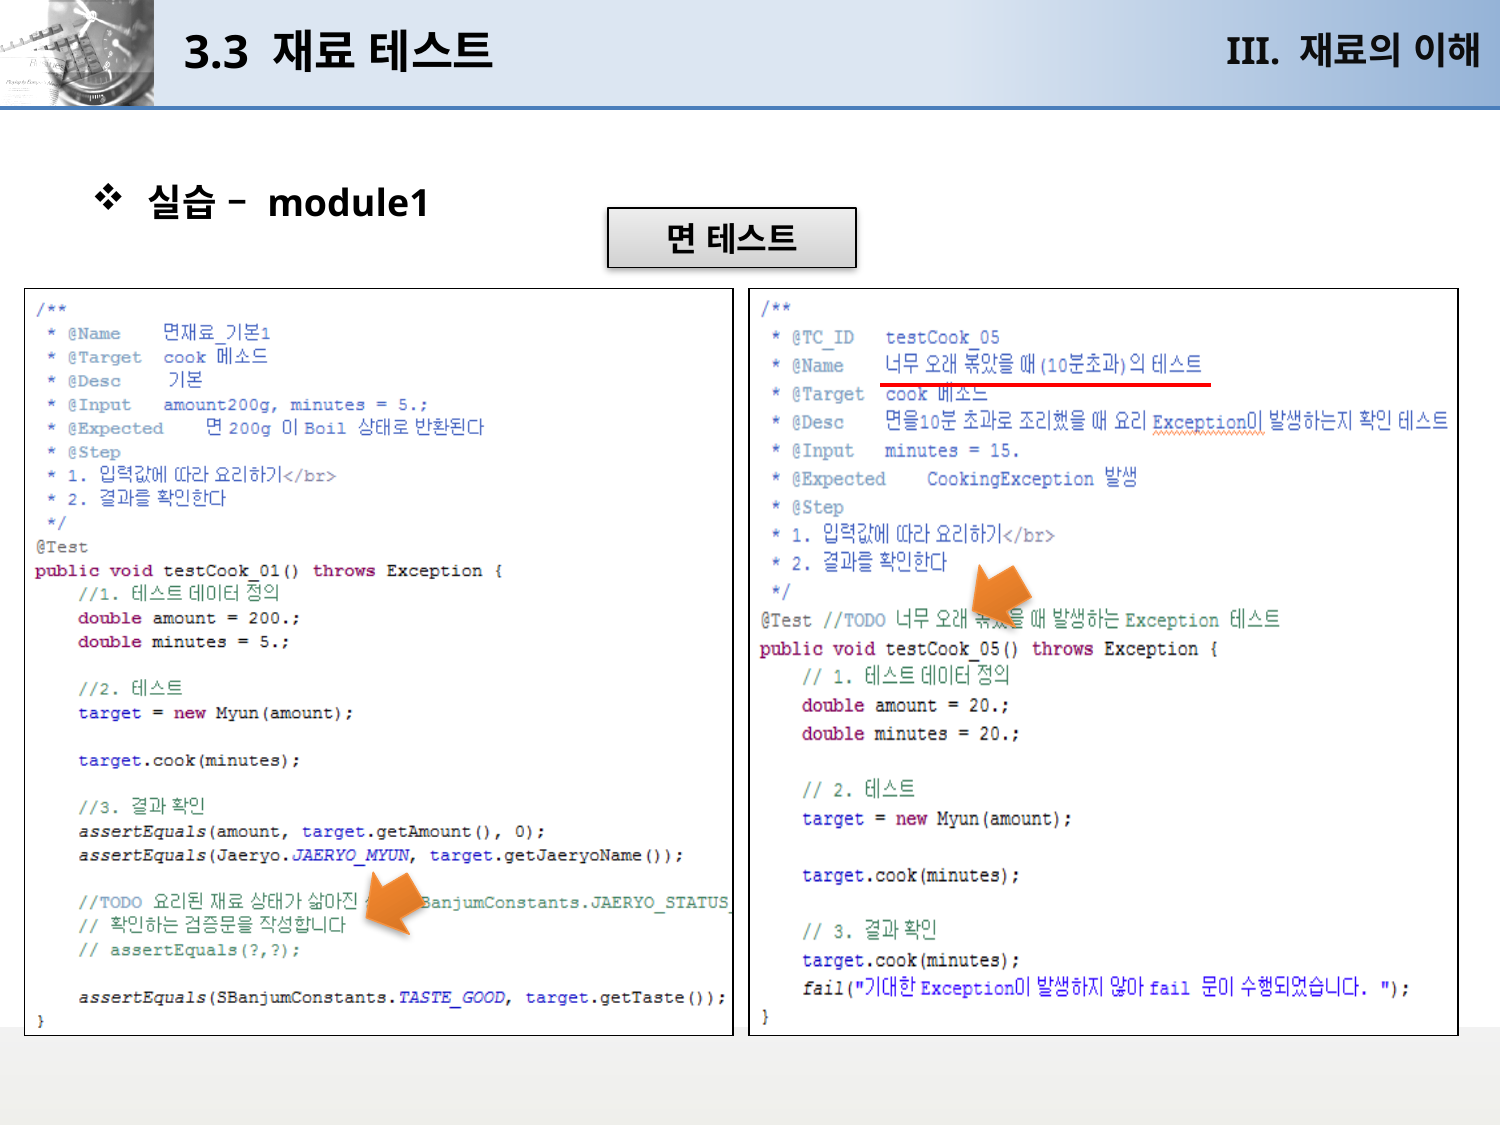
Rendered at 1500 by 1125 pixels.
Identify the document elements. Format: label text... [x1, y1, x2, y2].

picture [749, 288, 1458, 1036]
title 3.3 재료 테스트 [169, 7, 1055, 94]
list 실습 – module1 [76, 149, 1459, 1012]
text_box III. 재료의 이해 [1021, 19, 1483, 78]
picture [24, 288, 733, 1036]
text_box 면 테스트 [607, 207, 857, 268]
picture [0, 0, 154, 106]
